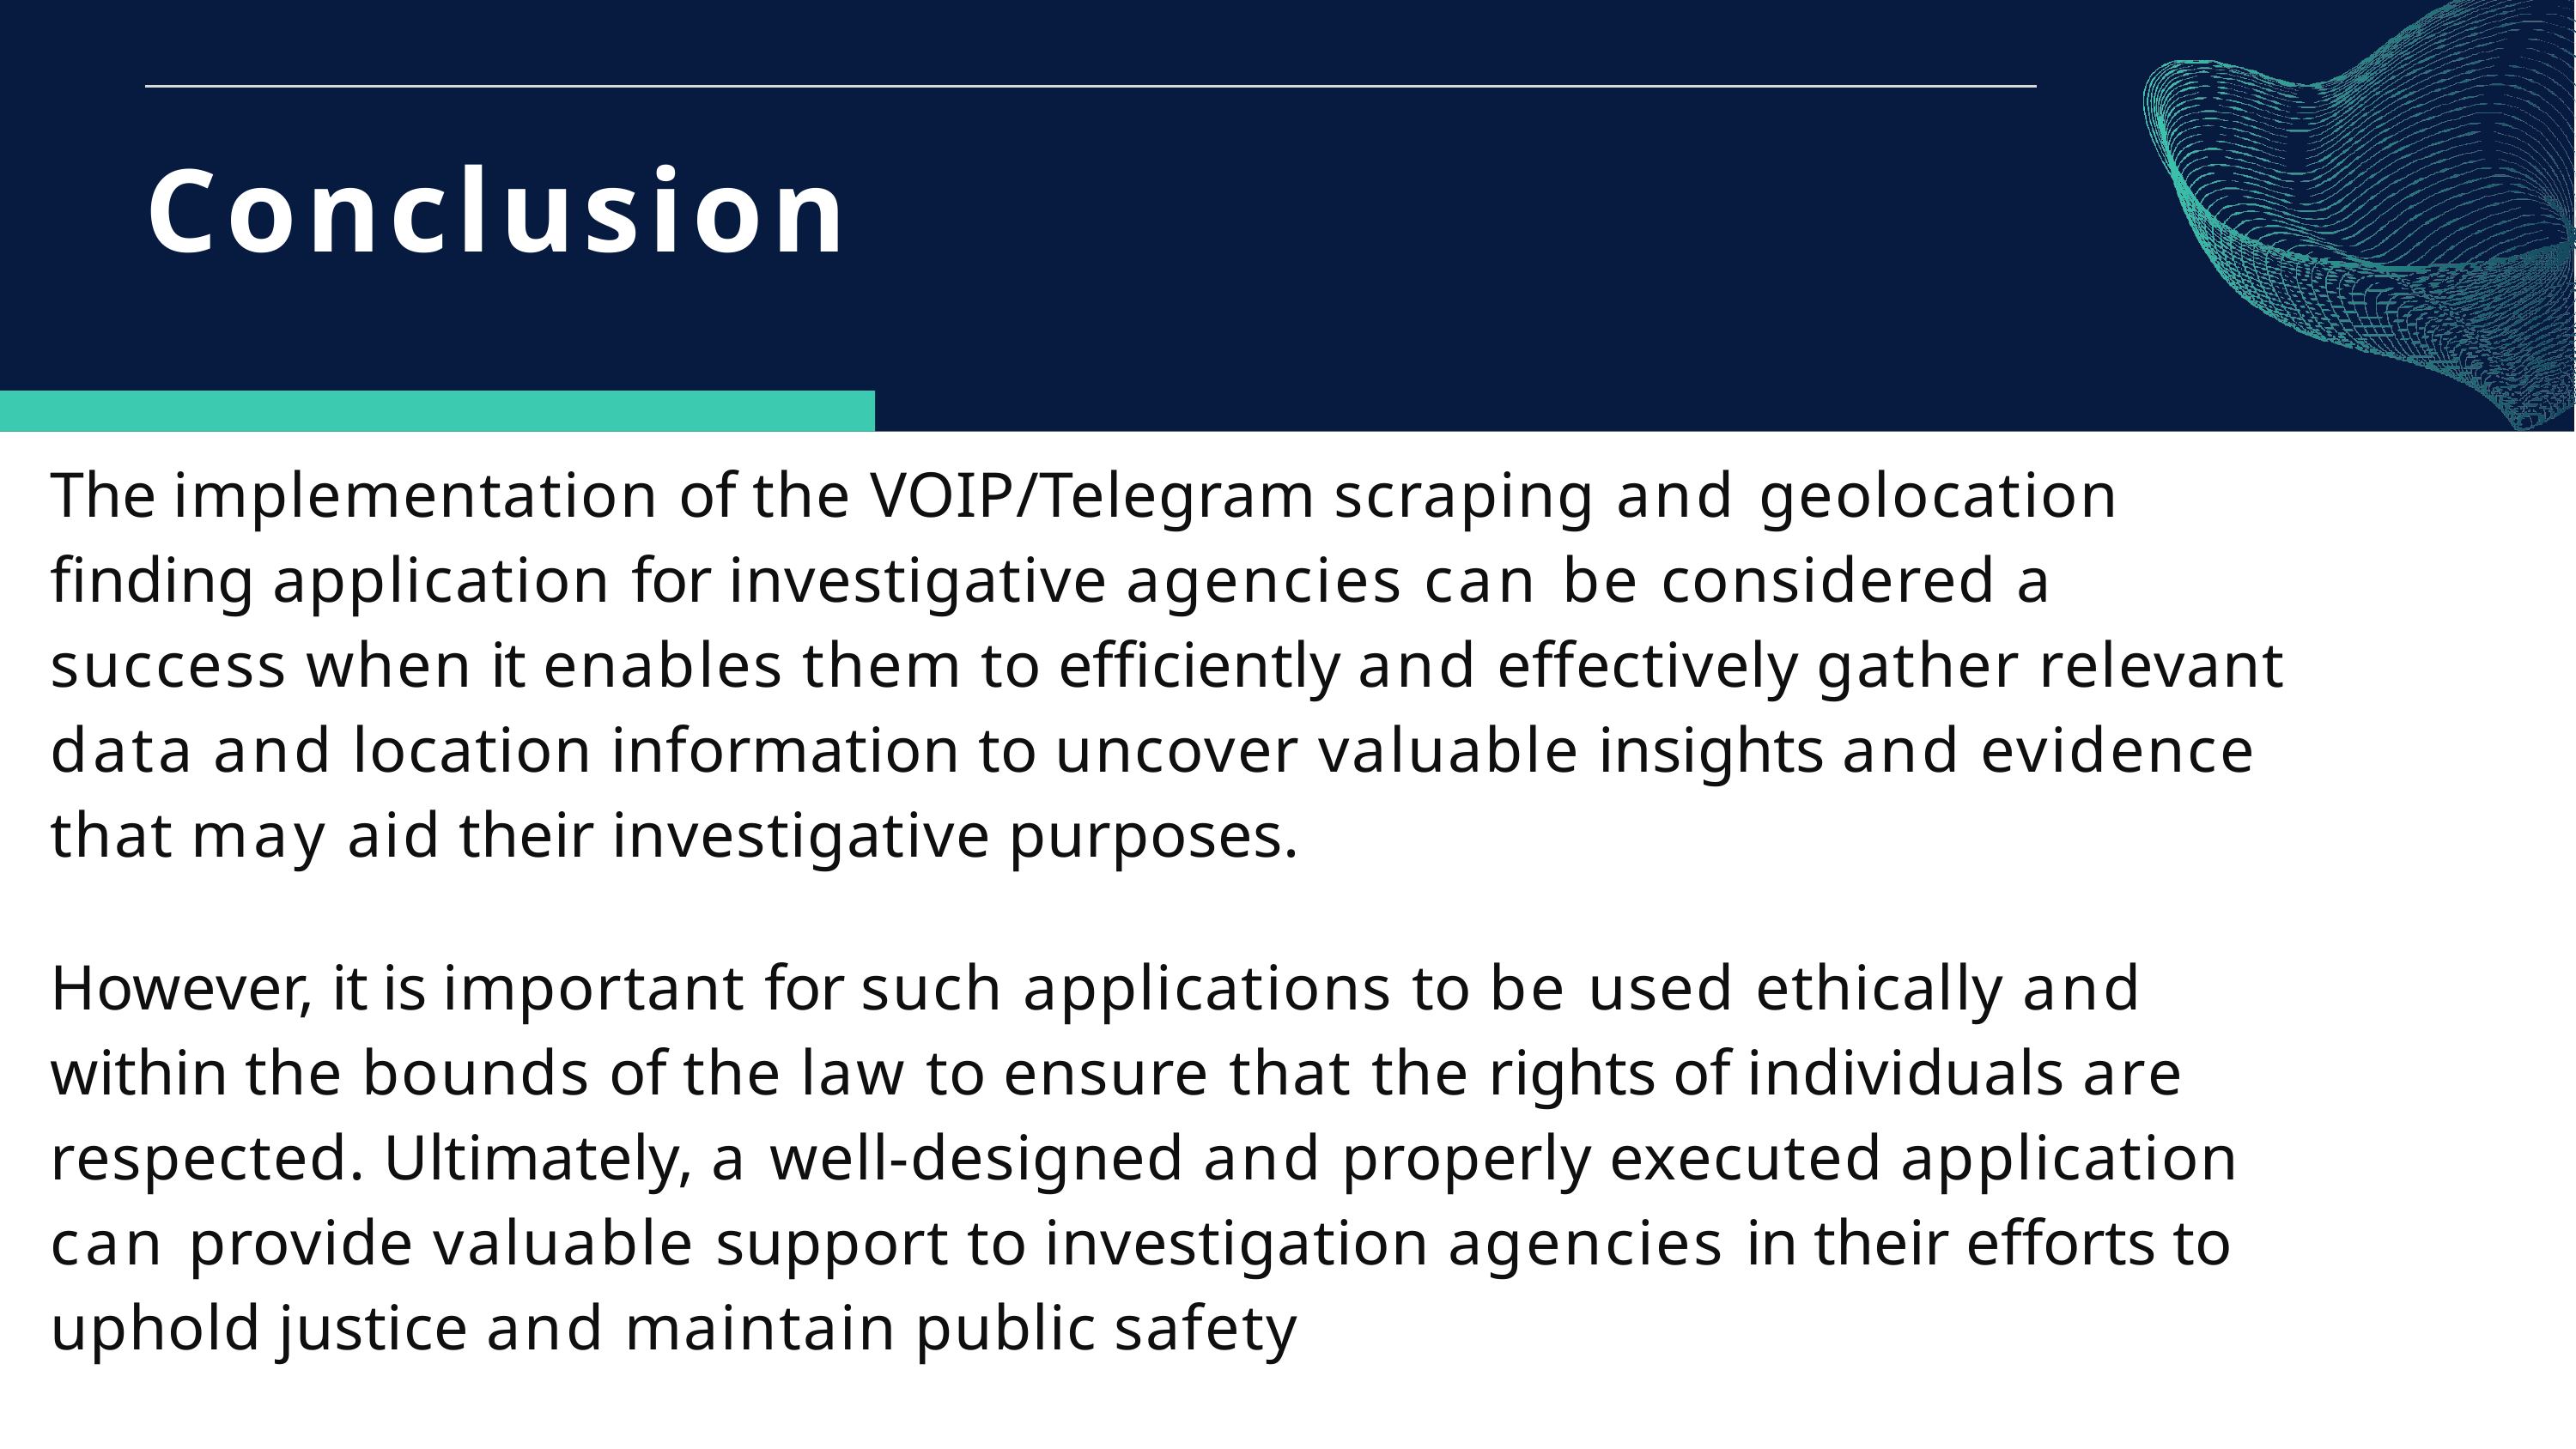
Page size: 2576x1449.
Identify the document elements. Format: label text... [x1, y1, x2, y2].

text_box The implementation of the VOIP/Telegram scraping and geolocation finding application for investigative agencies can be considered a success when it enables them to efficiently and effectively gather relevant data and location information to uncover valuable insights and evidence that may aid their investigative purposes. However, it is important for such applications to be used ethically and within the bounds of the law to ensure that the rights of individuals are respected. Ultimately, a well-designed and properly executed application can provide valuable support to investigation agencies in their efforts to uphold justice and maintain public safety [48, 442, 2346, 1363]
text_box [0, 0, 2576, 432]
